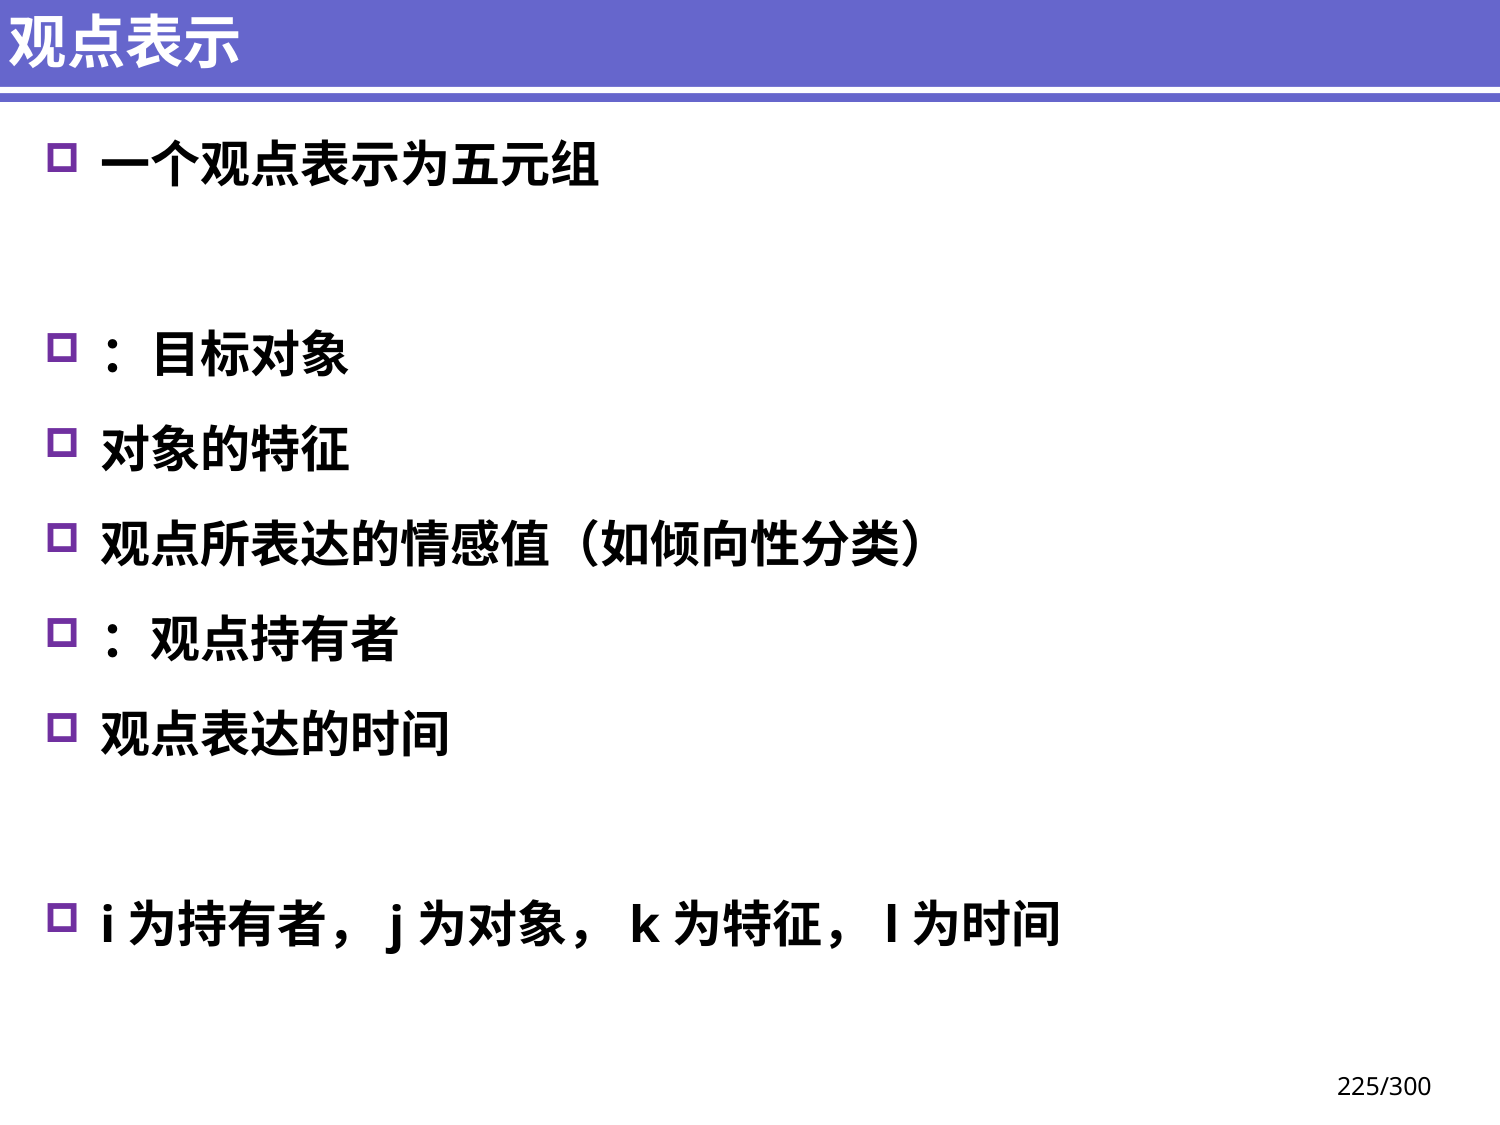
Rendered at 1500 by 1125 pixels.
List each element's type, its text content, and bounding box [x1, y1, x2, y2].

slide_number 225/300 [1291, 1058, 1447, 1112]
title 观点表示 [0, 7, 1309, 73]
